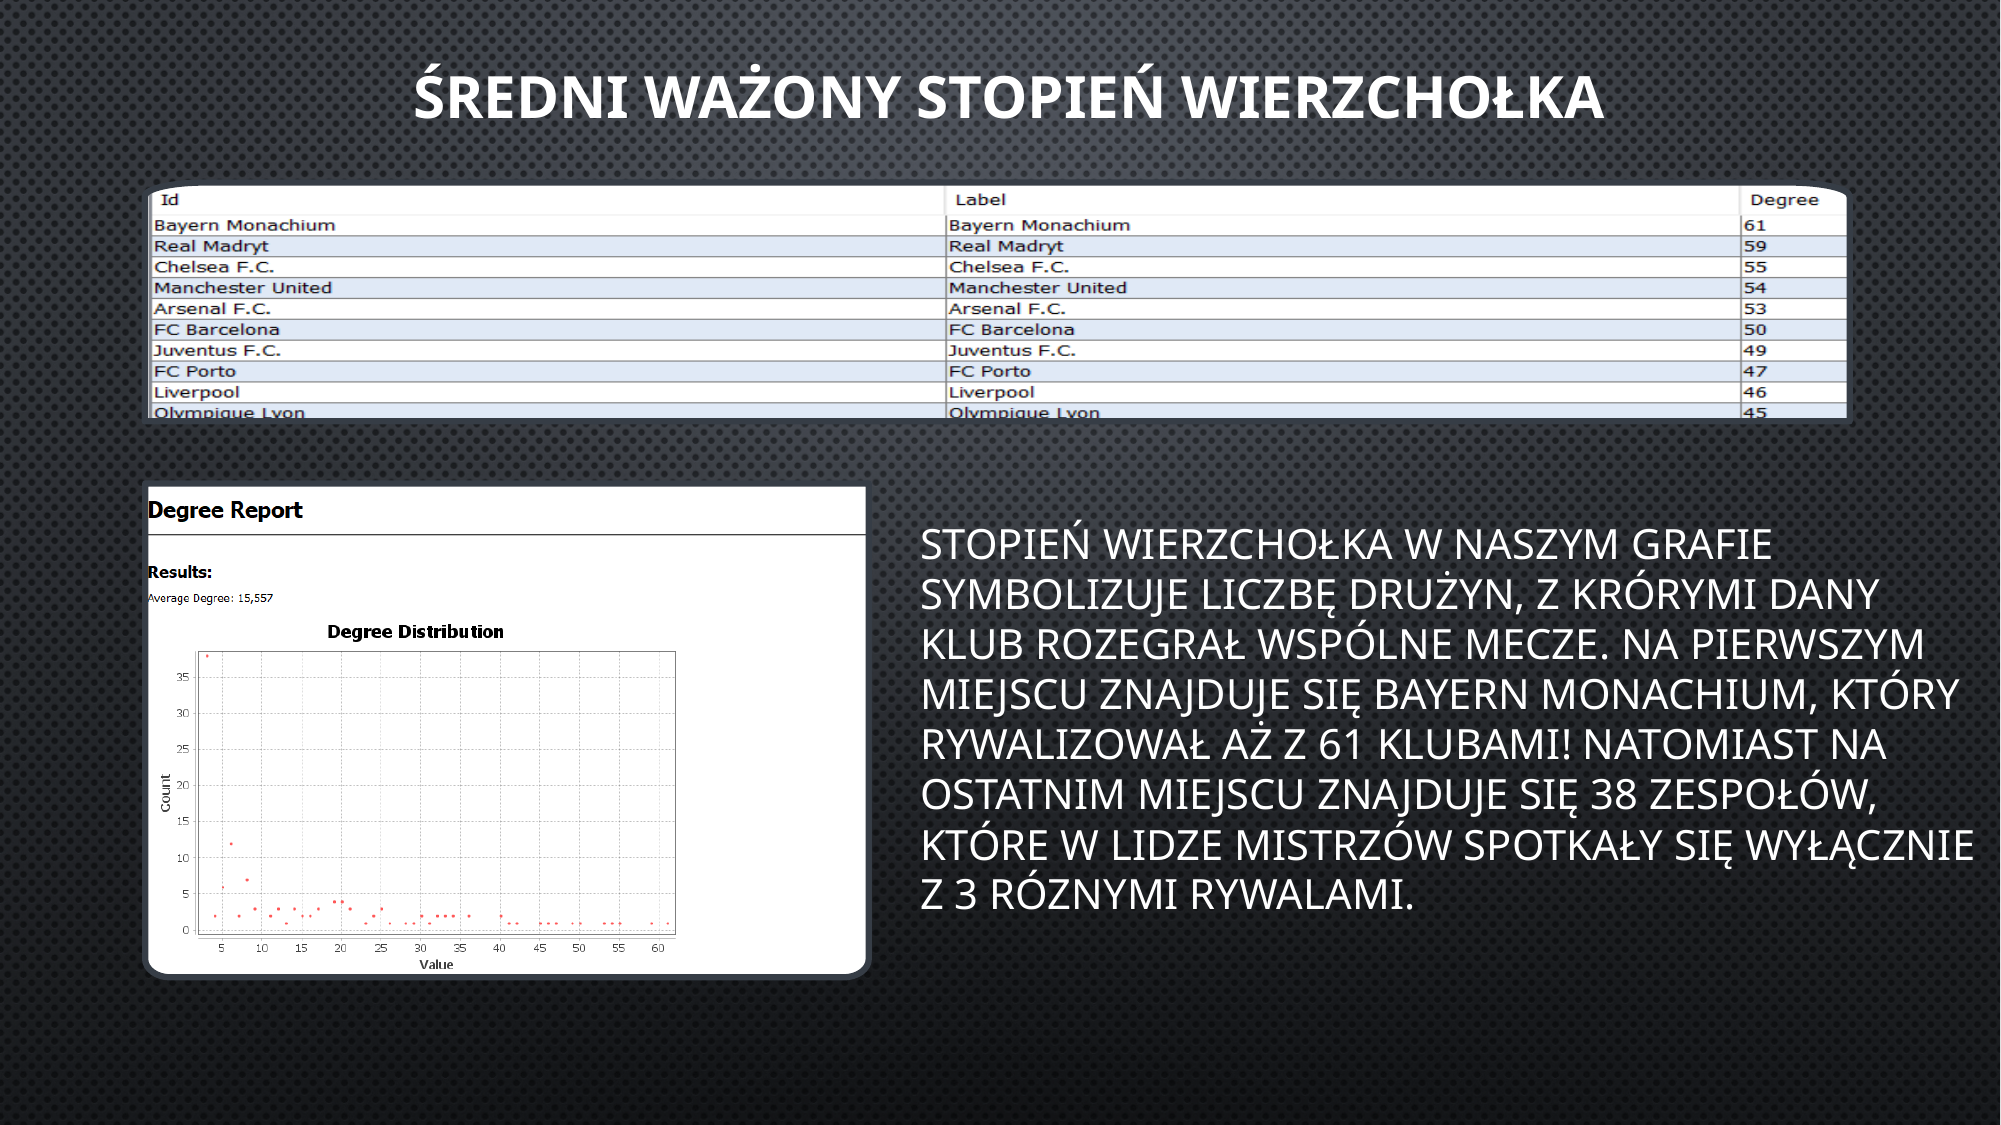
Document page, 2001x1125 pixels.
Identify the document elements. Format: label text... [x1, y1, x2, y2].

title ŚREDNI WAŻONY STOPIEŃ WIERZCHOŁKA [335, 0, 1683, 179]
picture [144, 483, 869, 978]
list Stopień wierzchołka w naszym grafie symbolizuje liczbę drużyn, z krórymi dany klub rozegrał wspólne mecze. Na pierwszym miejscu znajduje się Bayern Monachium, który rywalizował aż z 61 klubami! Natomiast na ostatnim miejscu znajduje się 38 zespołów, które w Lidze Mistrzów spotkały się wyłącznie z 3 róznymi rywalami. [905, 483, 2000, 1024]
picture [144, 182, 1850, 422]
